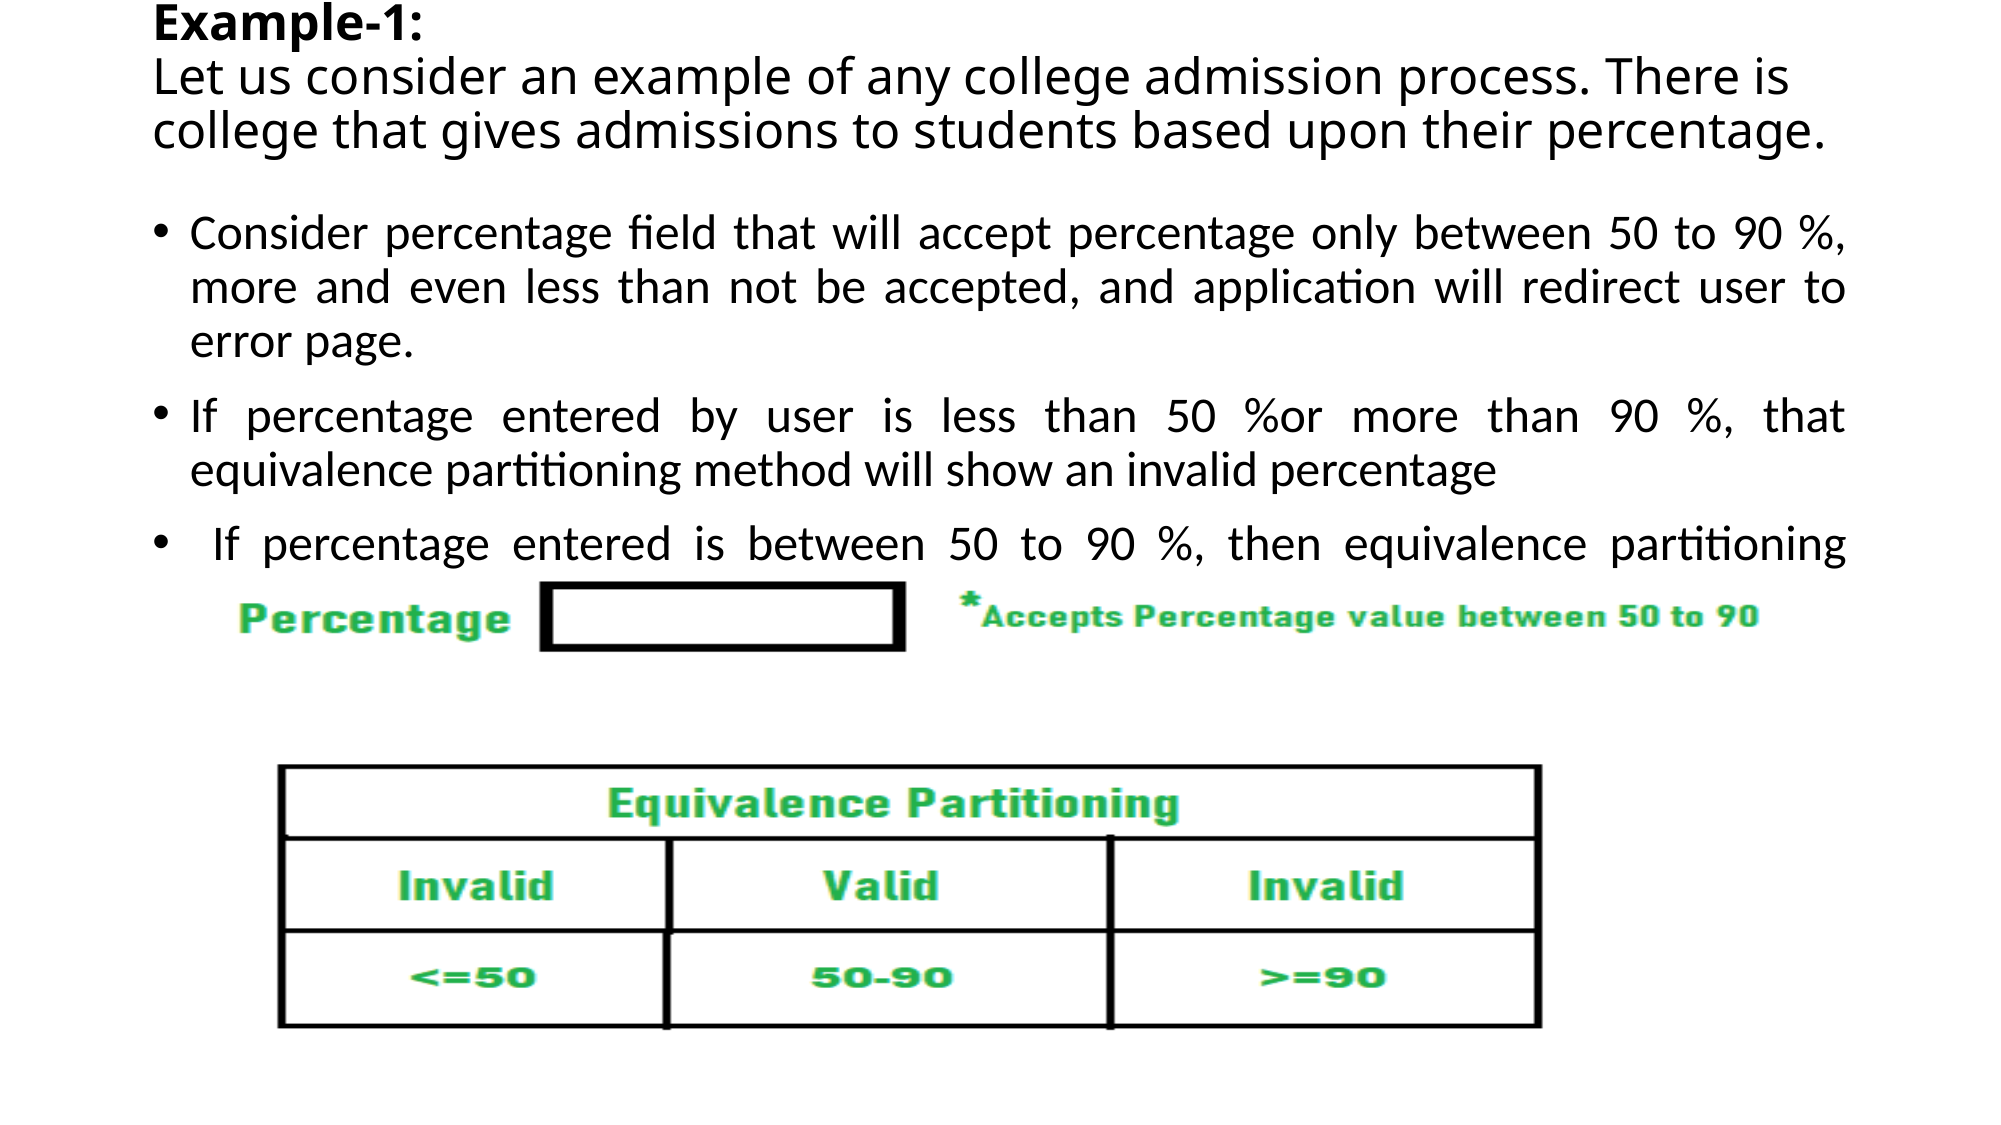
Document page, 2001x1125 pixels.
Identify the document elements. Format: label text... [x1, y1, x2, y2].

list Consider percentage field that will accept percentage only between 50 to 90 %, more and even less than not be accepted, and application will redirect user to error page. If percentage entered by user is less than 50 %or more than 90 %, that equivalence partitioning method will show an invalid percentage If percentage entered is between 50 to 90 %, then equivalence partitioning method will show valid percentage. [137, 198, 1863, 1075]
title Example-1: Let us consider an example of any college admission process. There is college that gives admissions to students based upon their percentage. [137, 48, 1863, 168]
picture [189, 576, 1783, 1044]
